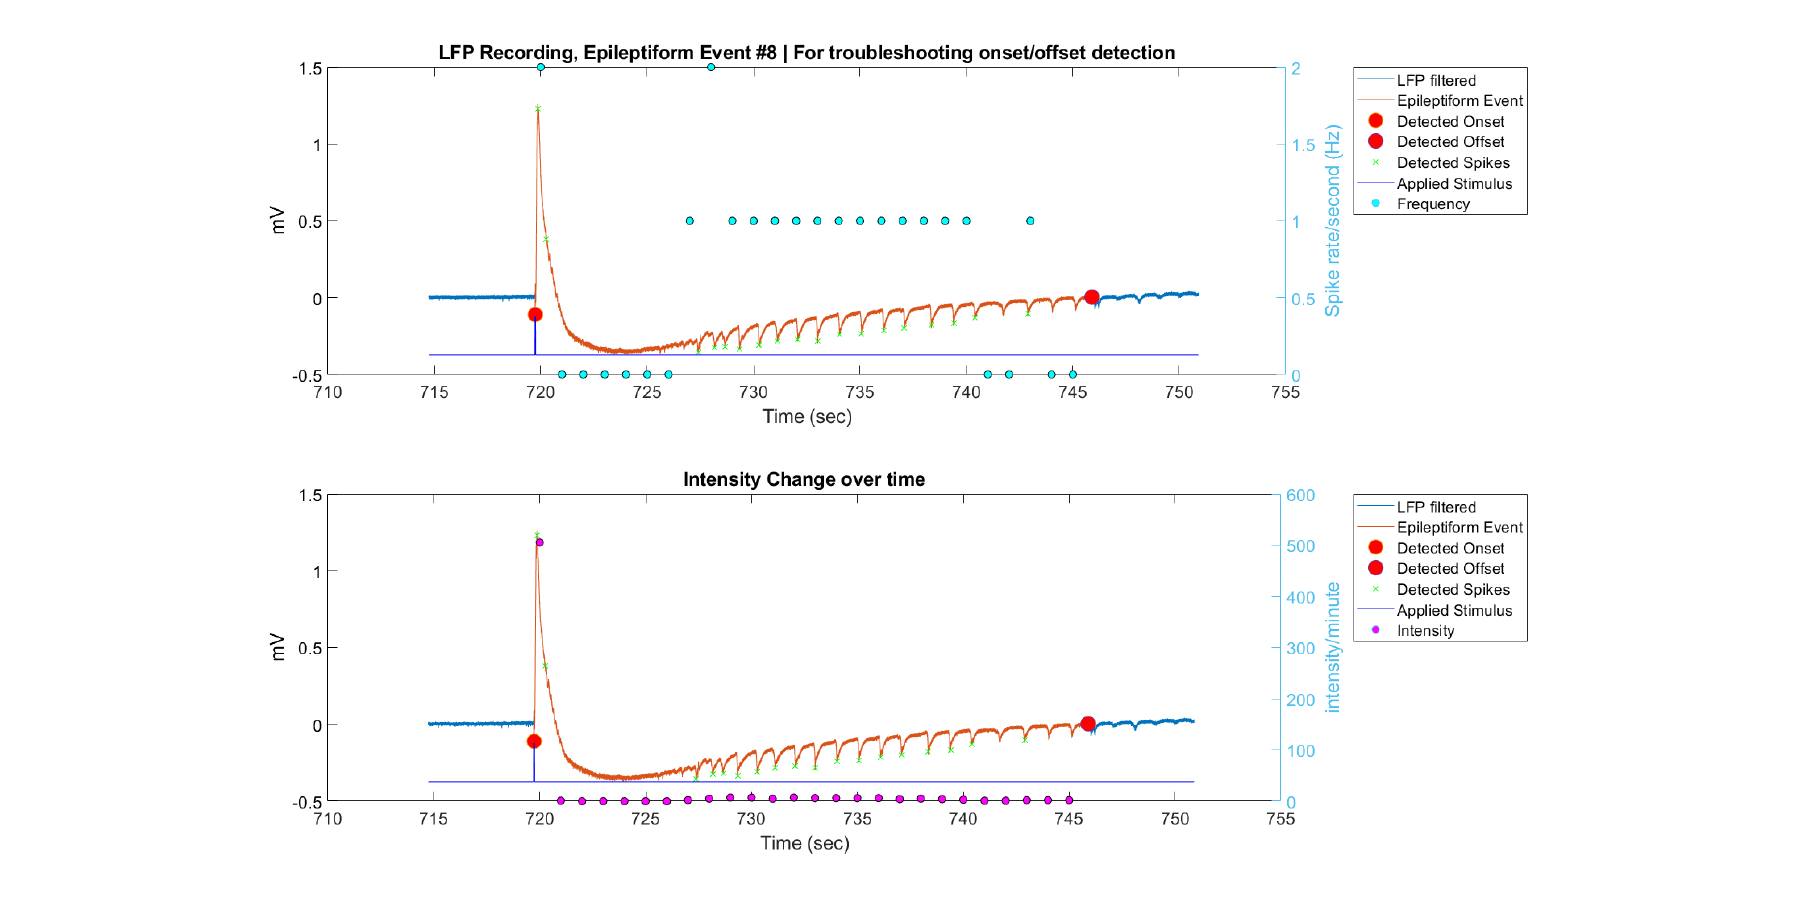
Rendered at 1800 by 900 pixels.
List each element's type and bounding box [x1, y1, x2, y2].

picture [126, 0, 1674, 900]
